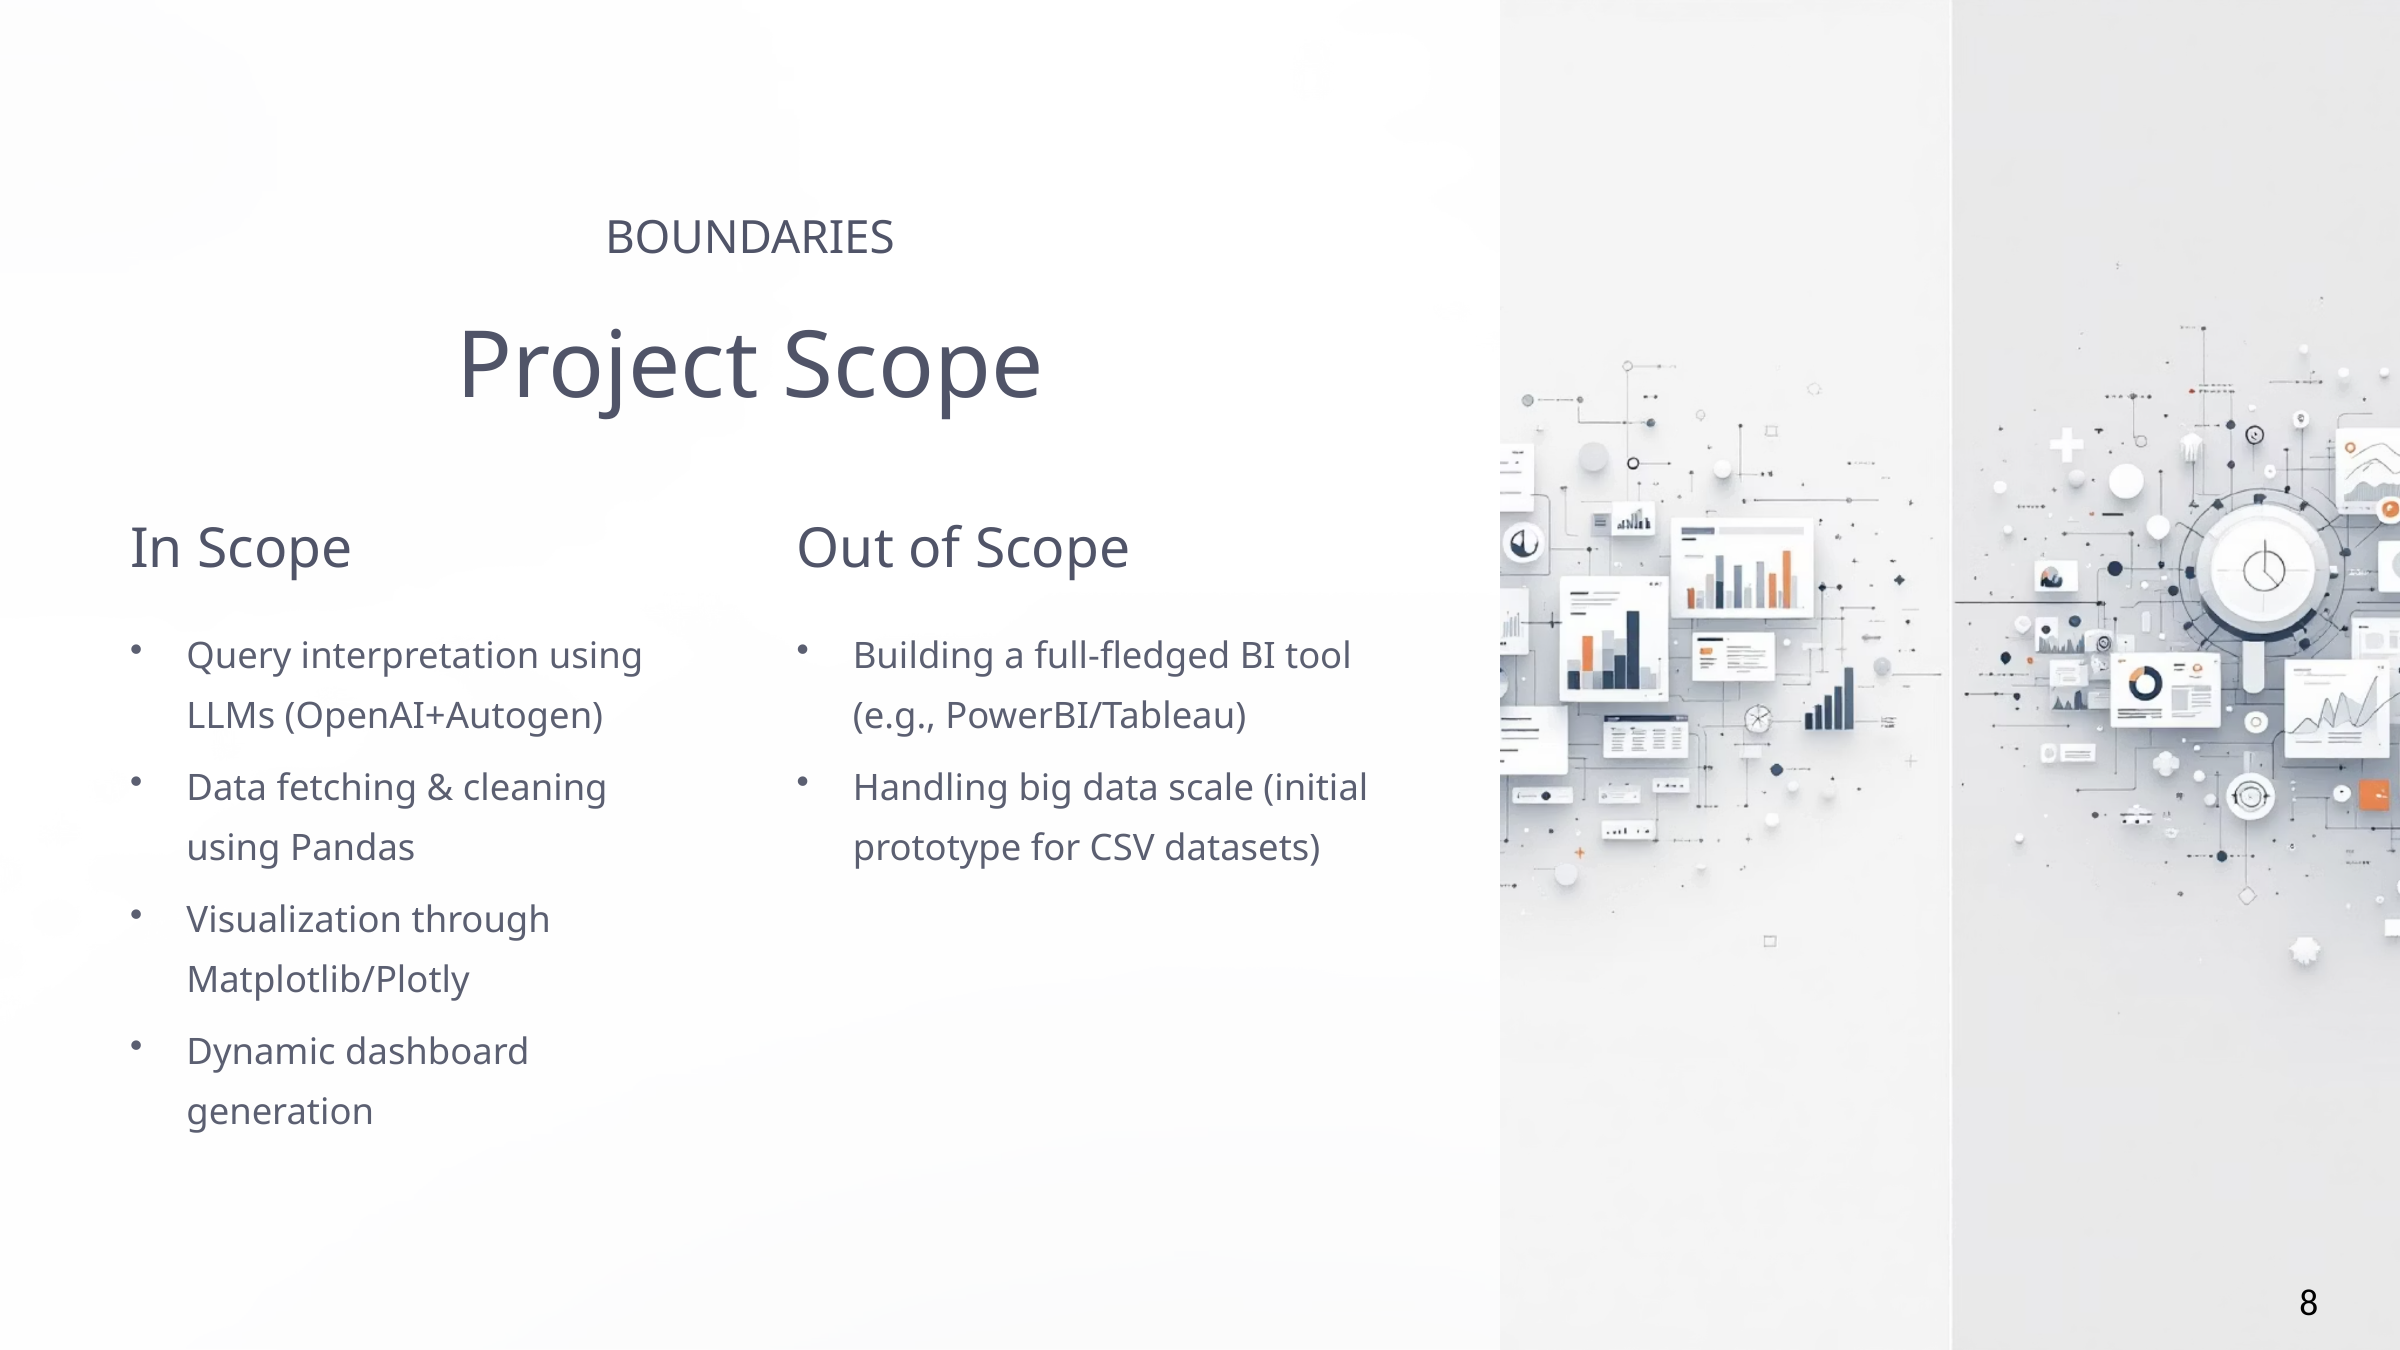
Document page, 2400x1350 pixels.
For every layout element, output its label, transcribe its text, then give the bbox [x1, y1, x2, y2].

text_box Dynamic dashboard generation [130, 1012, 705, 1132]
text_box Building a full-fledged BI tool (e.g., PowerBI/Tableau) [796, 616, 1371, 736]
picture [1499, 0, 2400, 1350]
text_box Project Scope [284, 300, 1216, 417]
text_box In Scope [130, 509, 689, 580]
text_box BOUNDARIES [517, 204, 983, 264]
text_box Data fetching & cleaning using Pandas [130, 748, 705, 868]
text_box Query interpretation using LLMs (OpenAI+Autogen) [130, 616, 705, 736]
text_box Visualization through Matplotlib/Plotly [130, 880, 705, 1000]
text_box Handling big data scale (initial prototype for CSV datasets) [796, 748, 1371, 928]
text_box Out of Scope [796, 509, 1355, 580]
